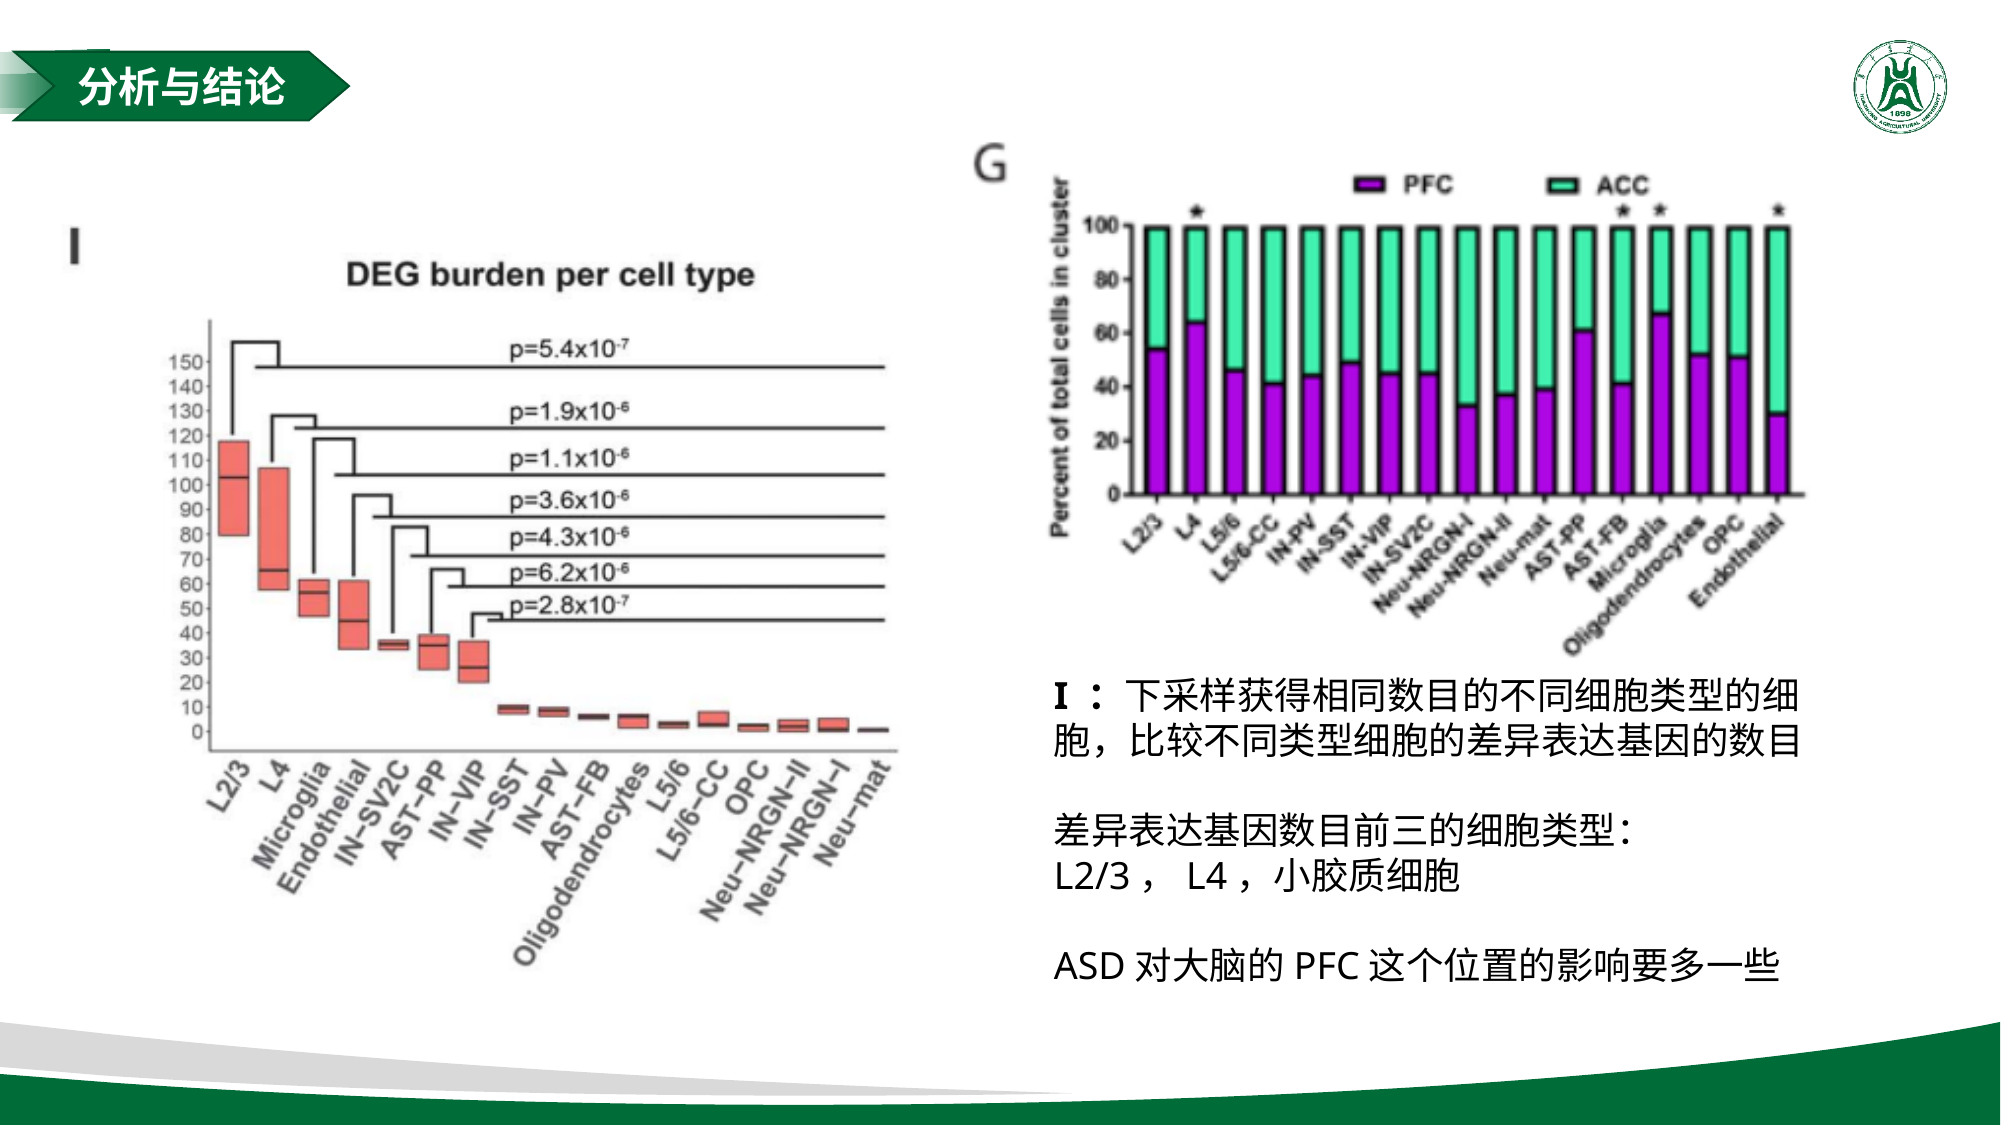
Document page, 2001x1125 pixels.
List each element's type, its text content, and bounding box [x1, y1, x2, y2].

text_box I ：下采样获得相同数目的不同细胞类型的细胞，比较不同类型细胞的差异表达基因的数目 差异表达基因数目前三的细胞类型： L2/3，L4，小胶质细胞 ASD对大脑的PFC这个位置的影响要多一些 [1039, 664, 1852, 995]
text_box 分析与结论 [11, 50, 351, 122]
slide_number [1531, 1062, 1981, 1122]
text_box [882, 96, 1836, 665]
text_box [57, 182, 972, 996]
picture [1847, 33, 1952, 137]
